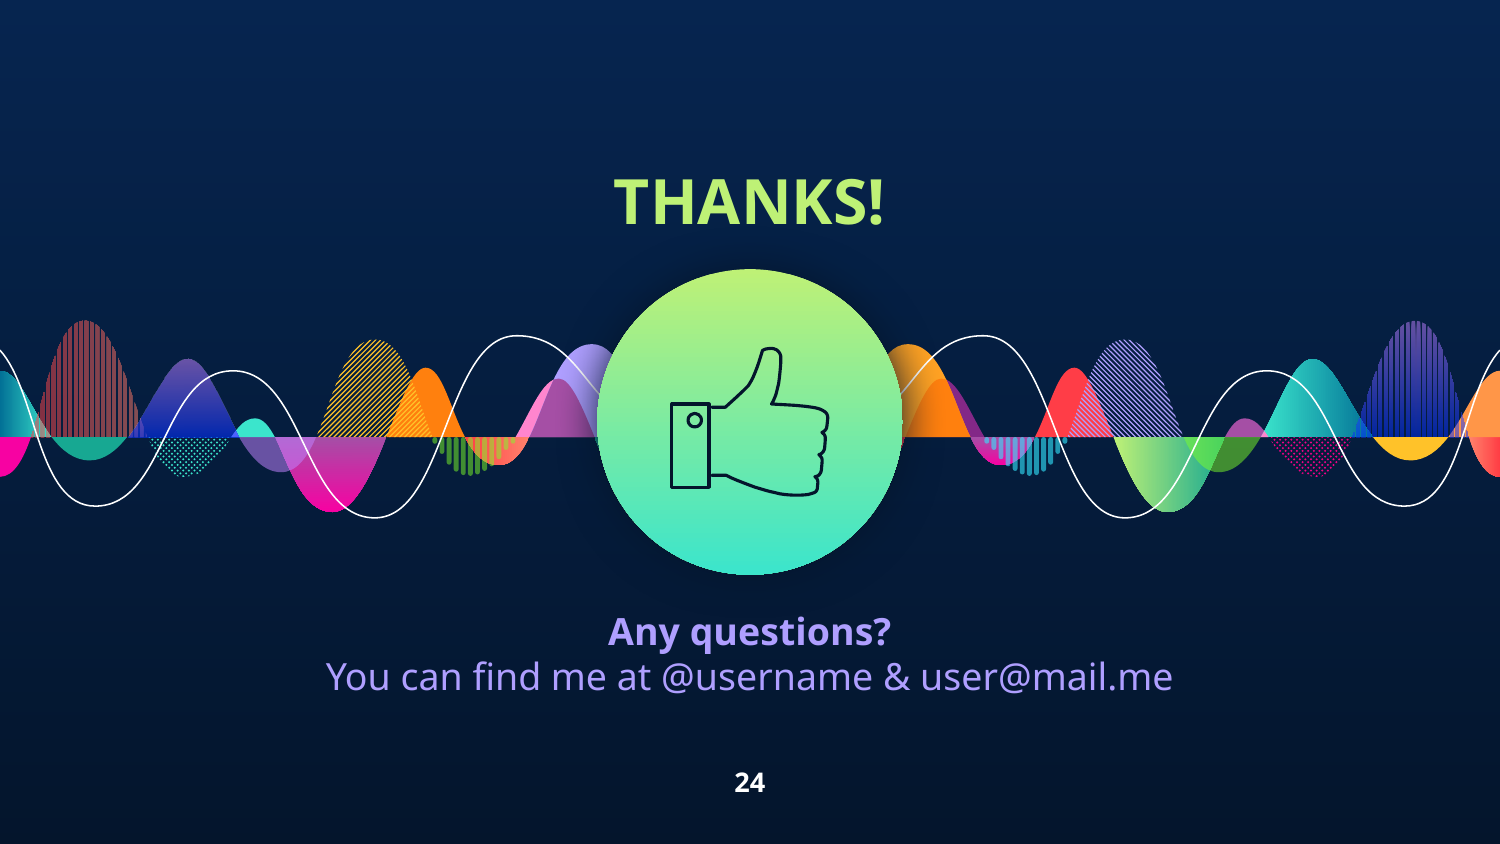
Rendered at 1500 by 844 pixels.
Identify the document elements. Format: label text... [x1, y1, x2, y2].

text_box [637, 269, 863, 319]
subtitle Any questions? You can find me at @username & user@mail.me [156, 607, 1344, 707]
slide_number 24 [705, 724, 795, 844]
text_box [0, 320, 1500, 524]
text_box [643, 531, 857, 575]
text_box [671, 348, 829, 496]
title THANKS! [236, 160, 1264, 238]
